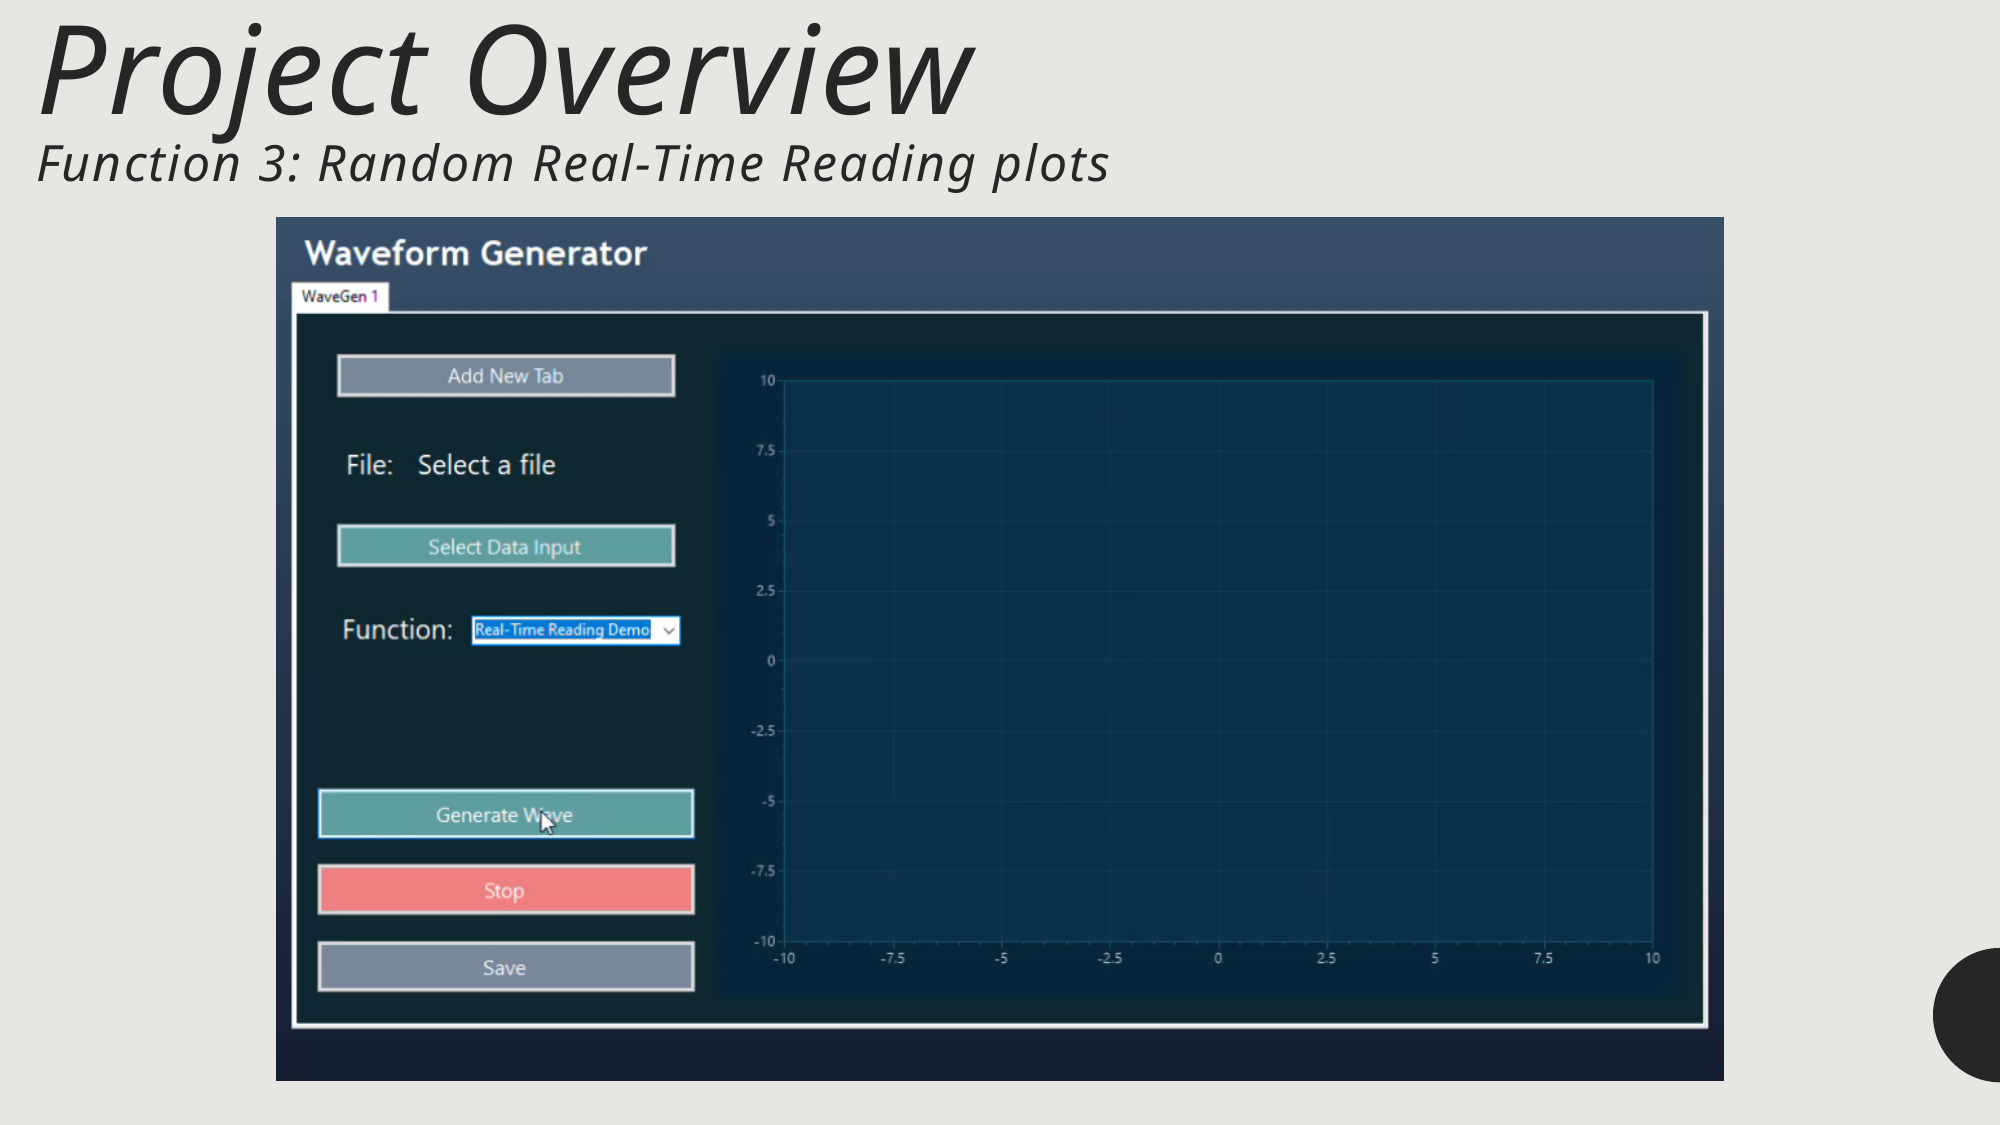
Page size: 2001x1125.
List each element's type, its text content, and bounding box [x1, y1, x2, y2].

text_box Project Overview [21, 0, 1771, 130]
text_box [275, 216, 1725, 1082]
text_box Function 3: Random Real-Time Reading plots [21, 130, 1771, 281]
